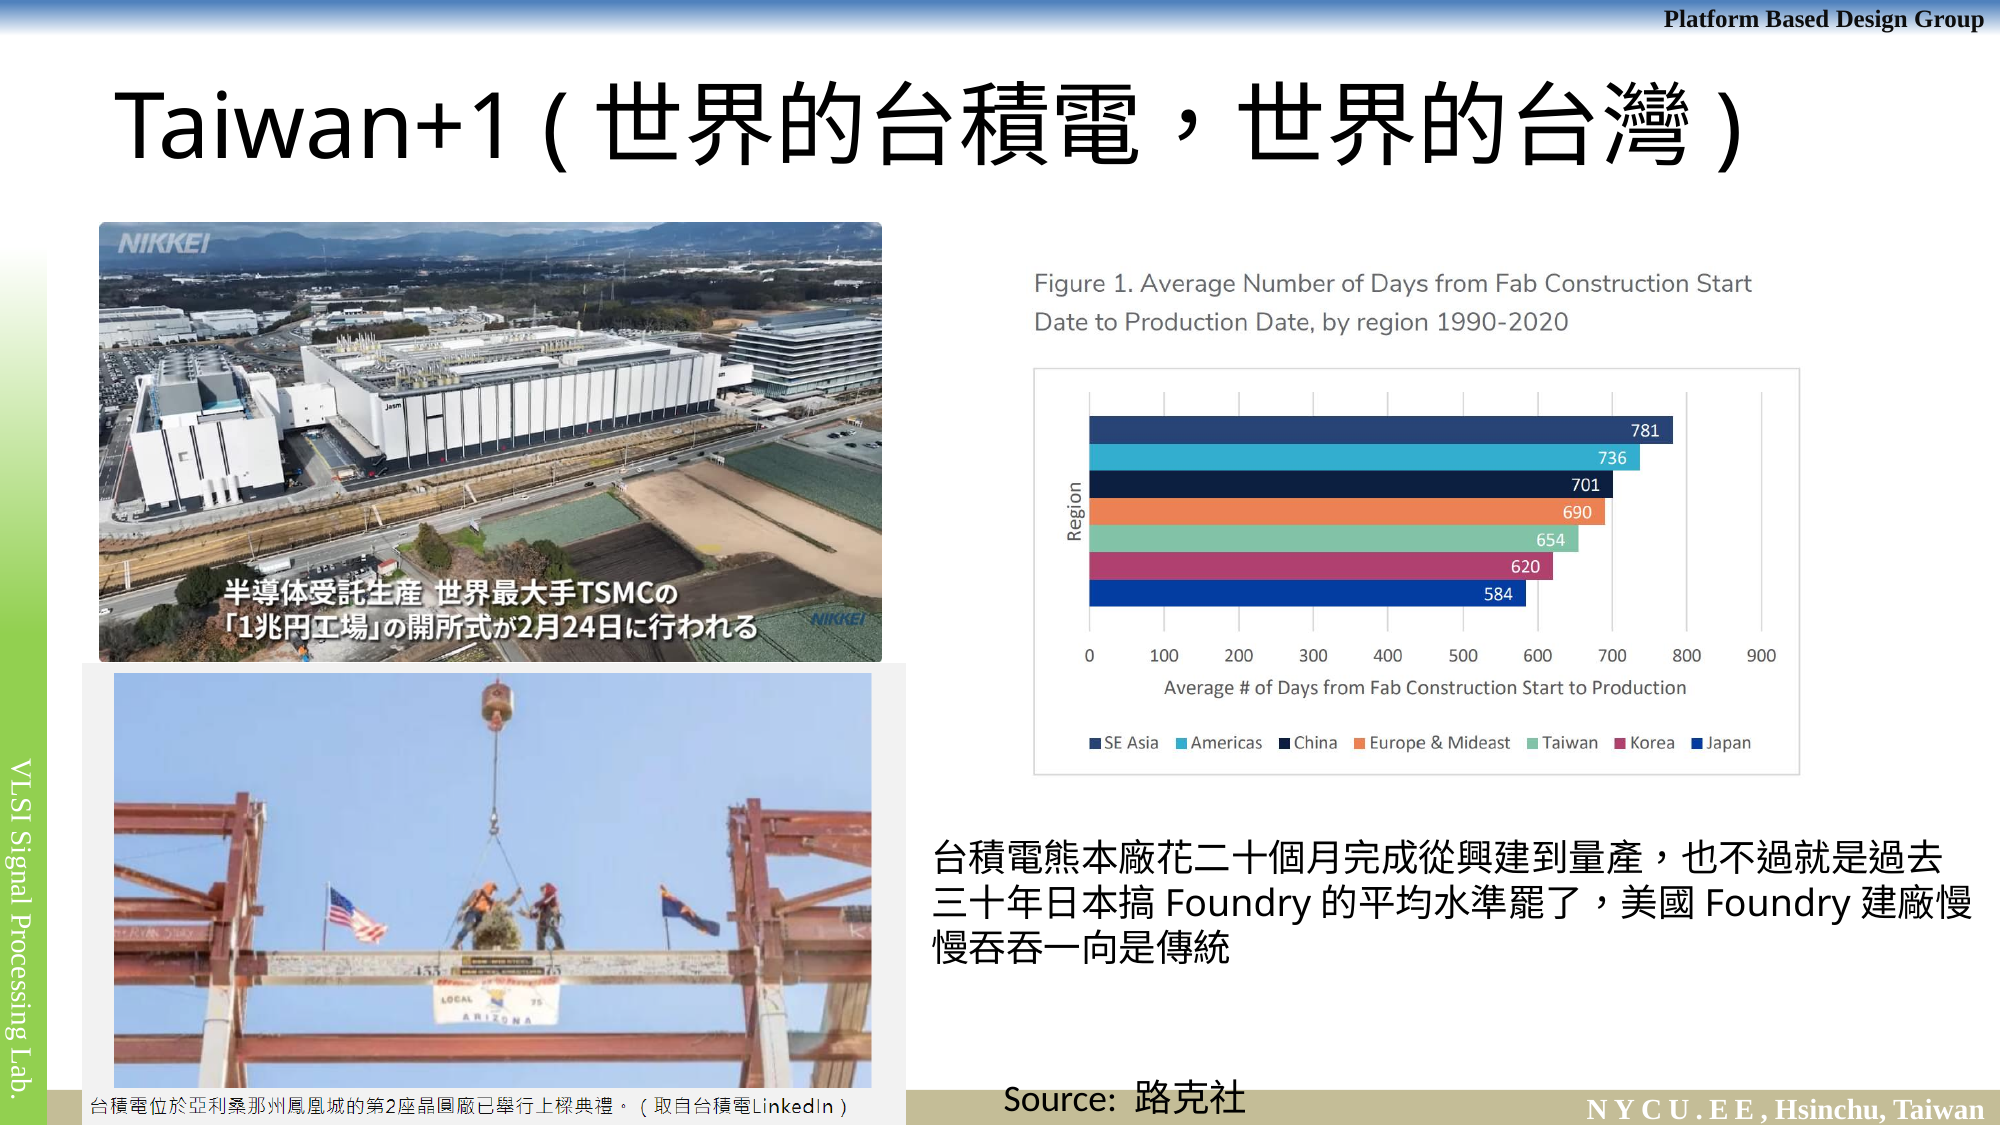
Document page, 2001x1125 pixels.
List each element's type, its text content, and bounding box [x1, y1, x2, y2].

text_box Source: 路克社 [988, 1066, 2000, 1125]
picture [1026, 266, 1808, 783]
text_box 台積電熊本廠花二十個月完成從興建到量產，也不過就是過去三十年日本搞Foundry的平均水準罷了，美國Foundry建廠慢慢吞吞一向是傳統 [916, 826, 1992, 977]
title Taiwan+1 (世界的台積電，世界的台灣) [99, 44, 1901, 200]
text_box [0, 472, 47, 476]
picture [82, 222, 906, 1125]
